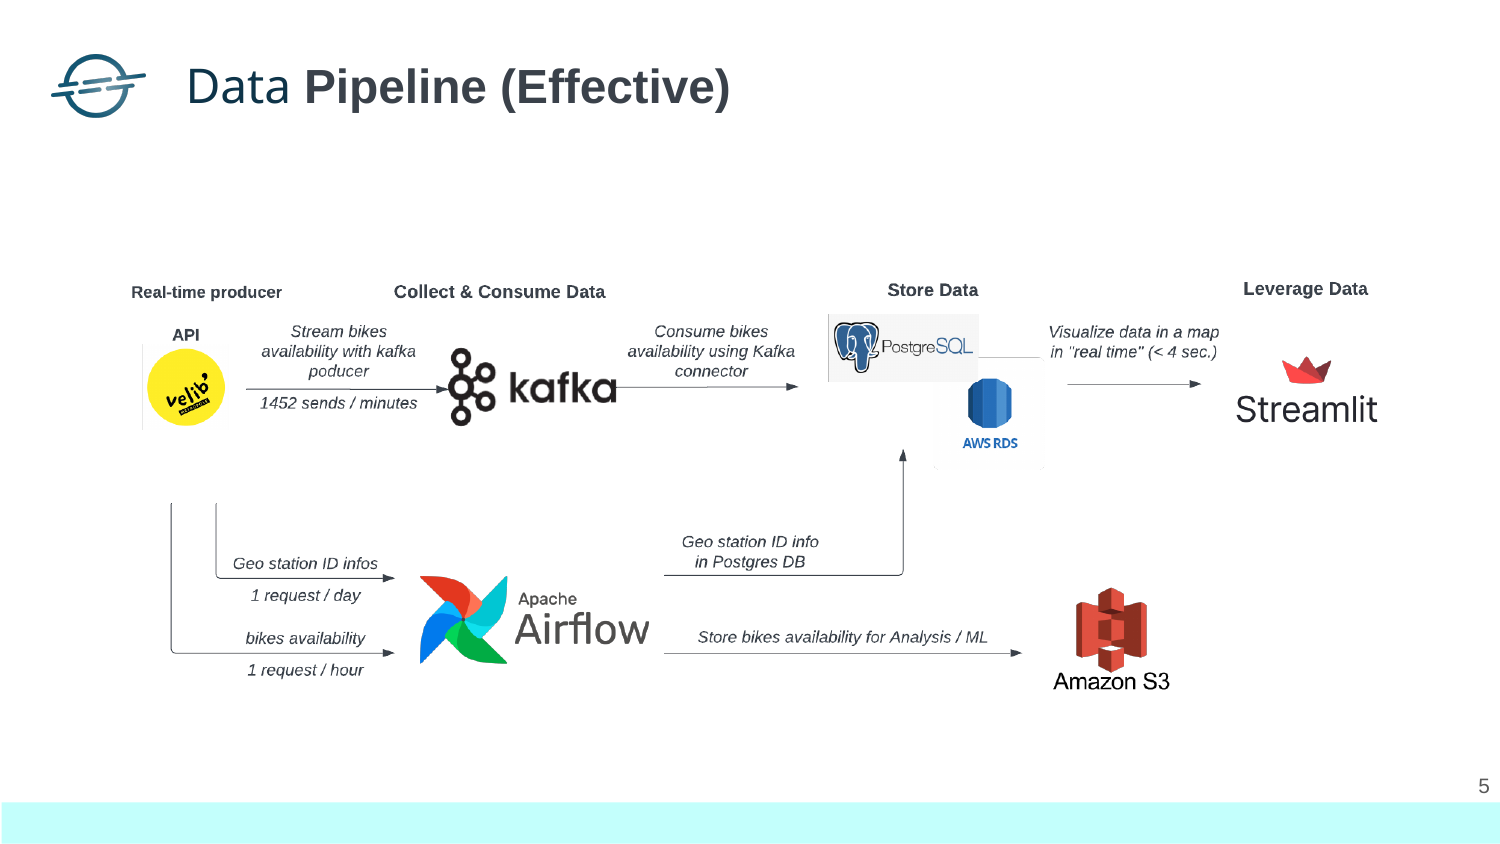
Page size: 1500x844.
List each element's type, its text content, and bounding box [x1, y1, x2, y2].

picture [66, 153, 1425, 728]
text_box [1, 802, 1500, 844]
slide_number ‹#› [1414, 752, 1500, 817]
picture [50, 53, 146, 118]
title Data Pipeline (Effective) [170, 41, 1321, 129]
